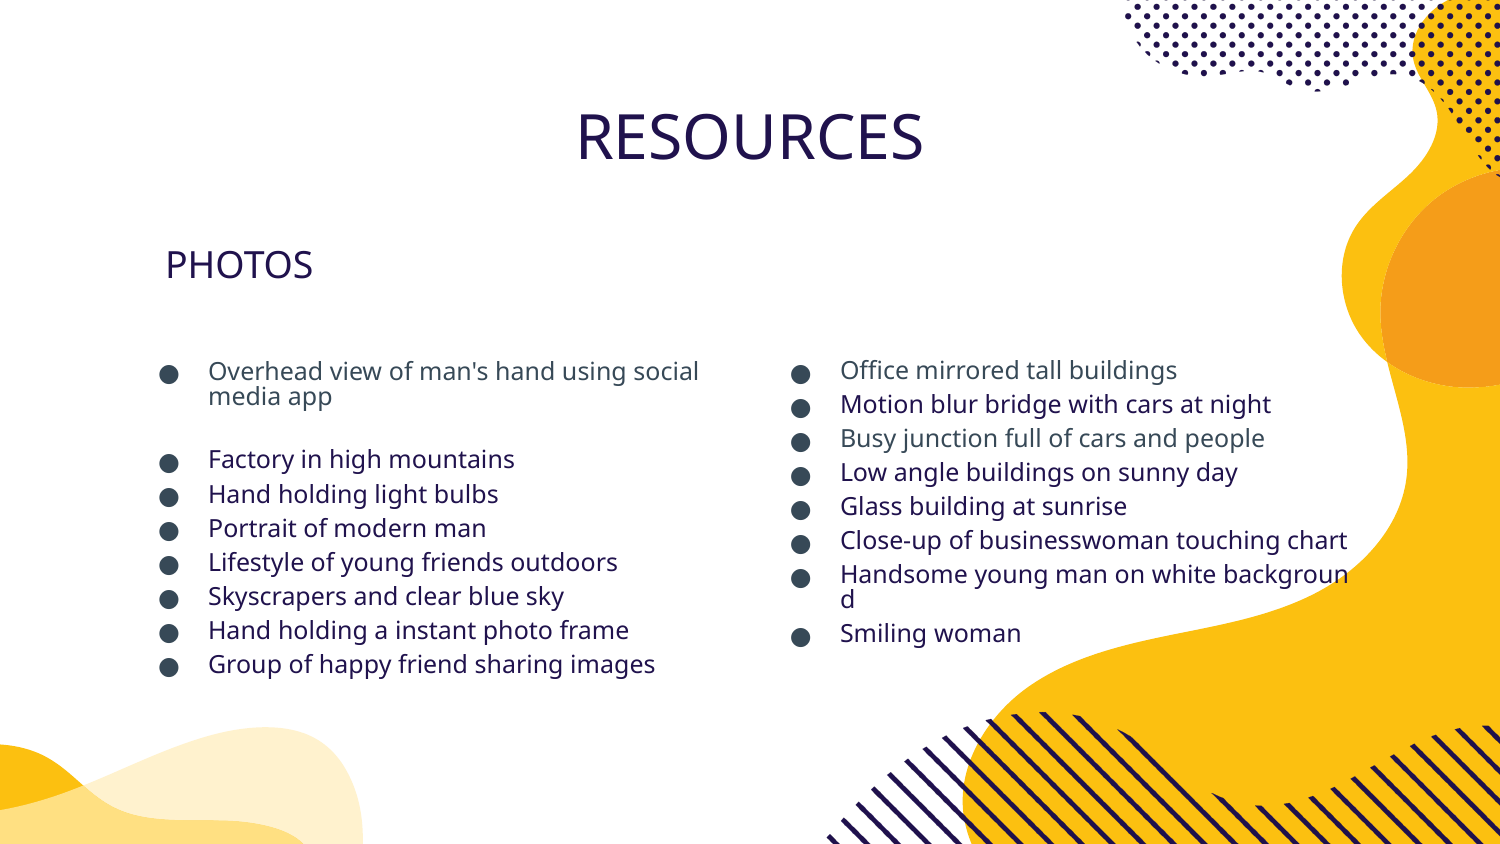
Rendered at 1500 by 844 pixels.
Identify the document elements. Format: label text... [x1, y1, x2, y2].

title RESOURCES [147, 82, 1353, 177]
picture [1010, 0, 1500, 272]
list Overhead view of man's hand using social media app Factory in high mountains Hand holding light bulbs Portrait of modern man Lifestyle of young friends outdoors Skyscrapers and clear blue sky Hand holding a instant photo frame Group of happy friend sharing images [118, 340, 750, 768]
text_box PHOTOS [149, 237, 448, 301]
picture [662, 368, 1500, 844]
list Office mirrored tall buildings Motion blur bridge with cars at night Busy junction full of cars and people Low angle buildings on sunny day Glass building at sunrise Close-up of businesswoman touching chart Handsome young man on white background Smiling woman [750, 339, 1382, 768]
